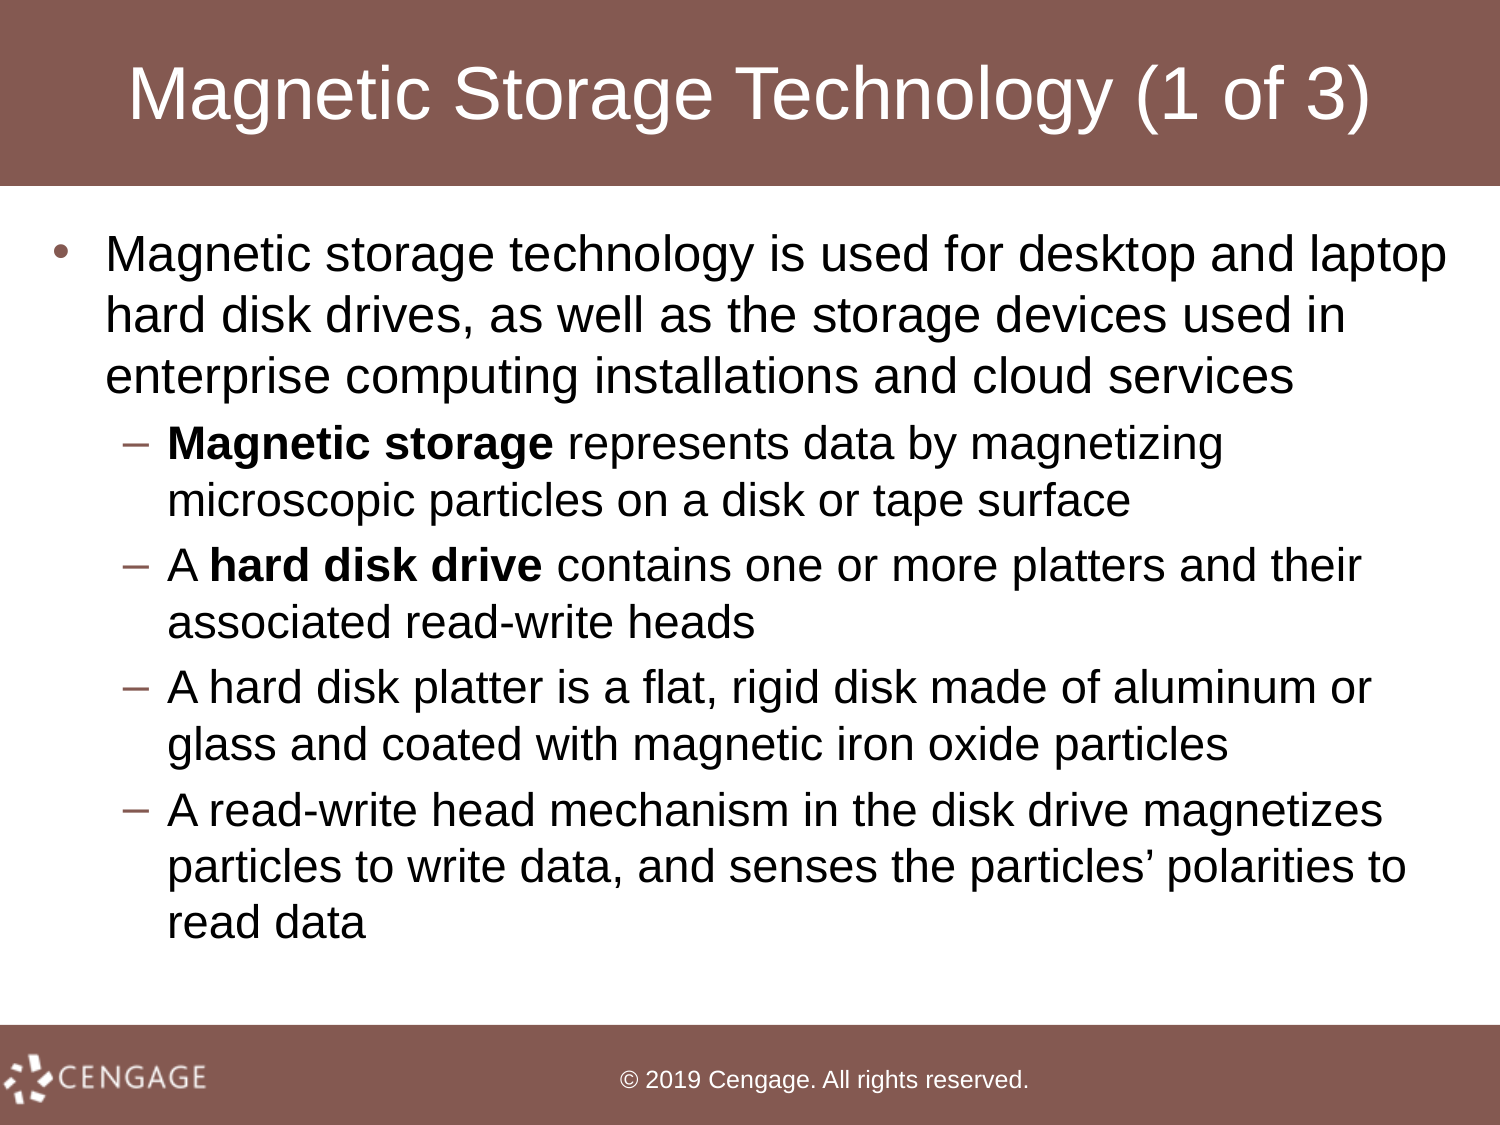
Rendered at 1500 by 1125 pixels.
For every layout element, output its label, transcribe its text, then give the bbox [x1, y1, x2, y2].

title Magnetic Storage Technology (1 of 3) [75, 4, 1425, 175]
picture [0, 1051, 211, 1106]
list Magnetic storage technology is used for desktop and laptop hard disk drives, as well as the storage devices used in enterprise computing installations and cloud services Magnetic storage represents data by magnetizing microscopic particles on a disk or tape surface A hard disk drive contains one or more platters and their associated read-write heads A hard disk platter is a flat, rigid disk made of aluminum or glass and coated with magnetic iron oxide particles A read-write head mechanism in the disk drive magnetizes particles to write data, and senses the particles’ polarities to read data [37, 212, 1475, 1005]
